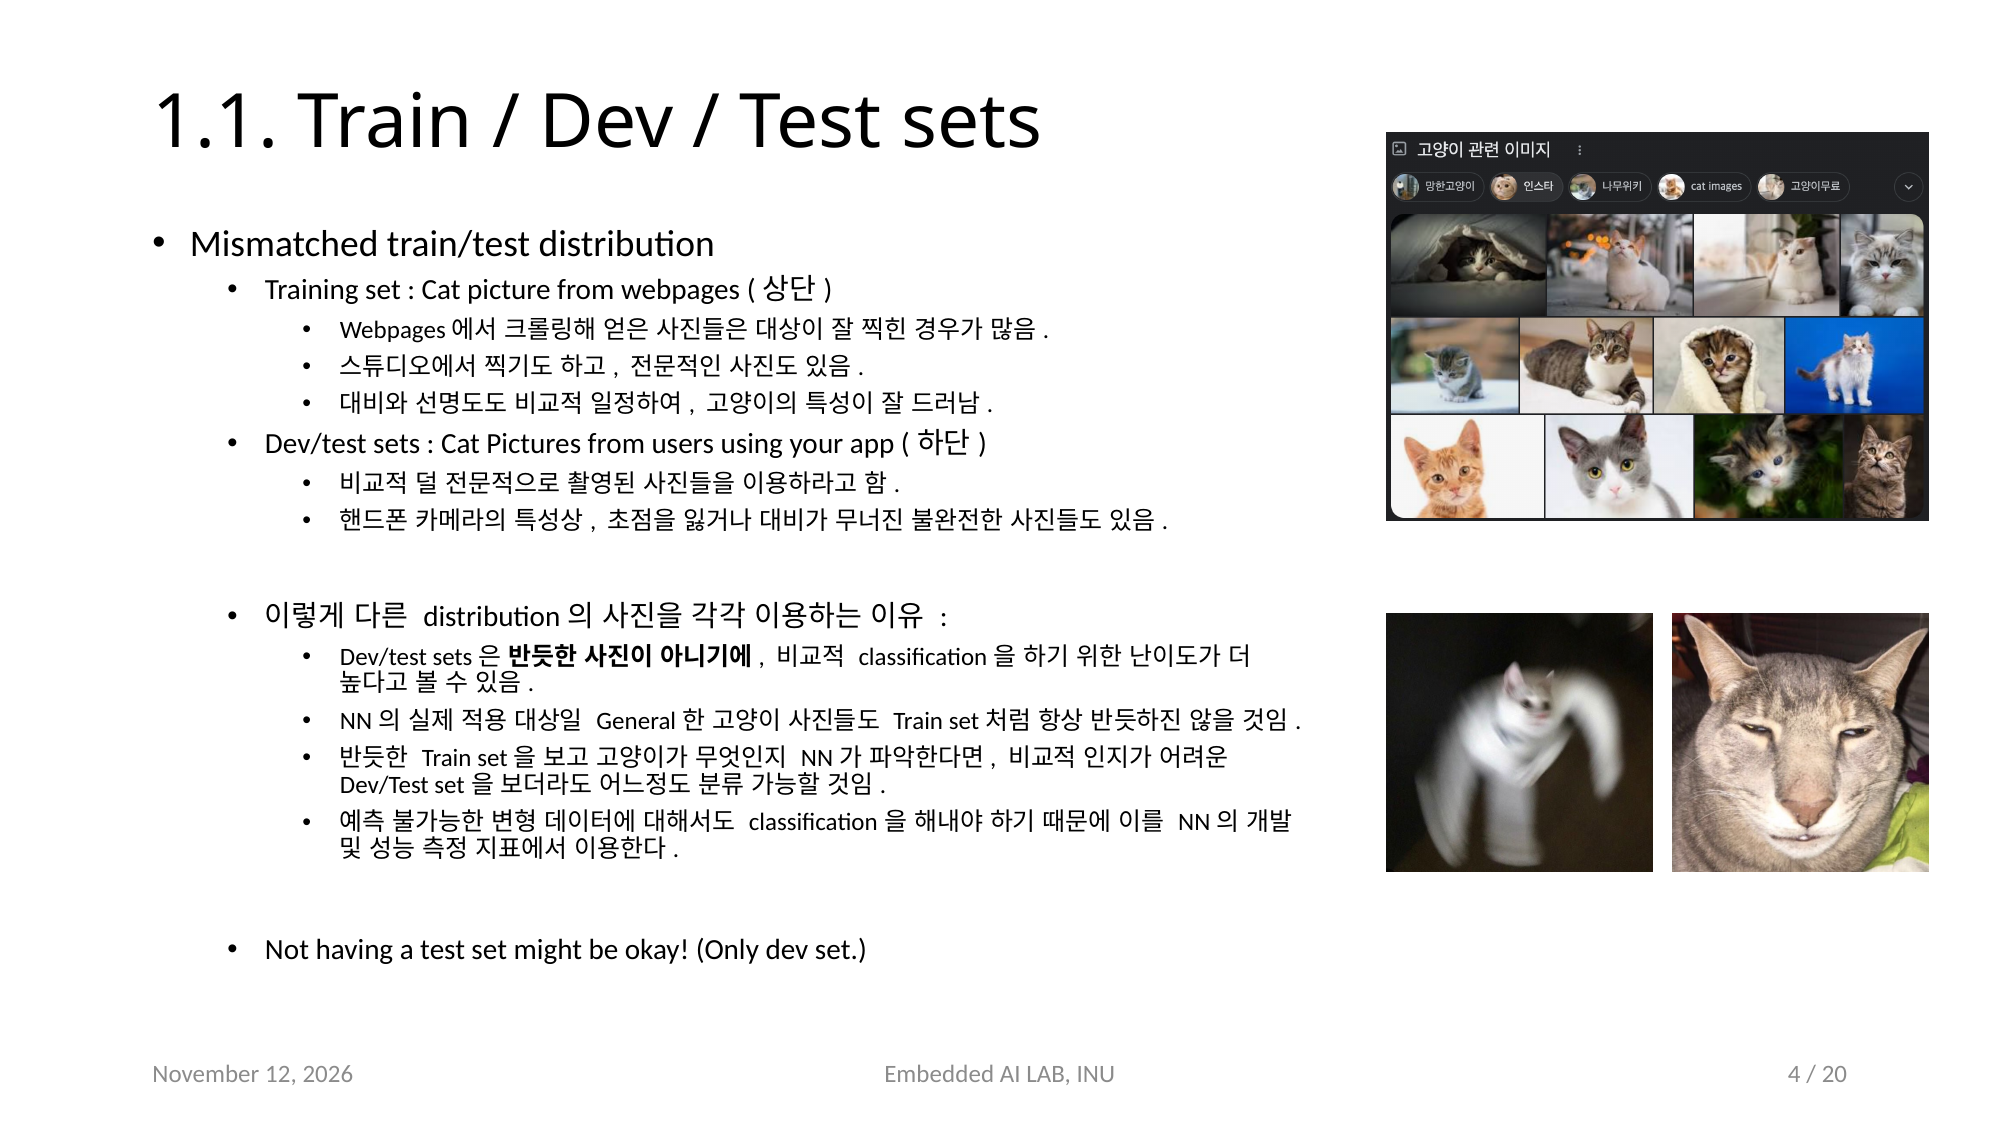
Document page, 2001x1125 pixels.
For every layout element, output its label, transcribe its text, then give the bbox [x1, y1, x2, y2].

list Mismatched train/test distribution Training set : Cat picture from webpages (상단) Webpages에서 크롤링해 얻은 사진들은 대상이 잘 찍힌 경우가 많음. 스튜디오에서 찍기도 하고, 전문적인 사진도 있음. 대비와 선명도도 비교적 일정하여, 고양이의 특성이 잘 드러남. Dev/test sets : Cat Pictures from users using your app (하단) 비교적 덜 전문적으로 촬영된 사진들을 이용하라고 함. 핸드폰 카메라의 특성상, 초점을 잃거나 대비가 무너진 불완전한 사진들도 있음. 이렇게 다른 distribution의 사진을 각각 이용하는 이유 : Dev/test sets은 반듯한 사진이 아니기에, 비교적 classification을 하기 위한 난이도가 더 높다고 볼 수 있음. NN의 실제 적용 대상일 General한 고양이 사진들도 Train set처럼 항상 반듯하진 않을 것임. 반듯한 Train set을 보고 고양이가 무엇인지 NN가 파악한다면, 비교적 인지가 어려운 Dev/Test set을 보더라도 어느정도 분류 가능할 것임. 예측 불가능한 변형 데이터에 대해서도 classification을 해내야 하기 때문에 이를 NN의 개발 및 성능 측정 지표에서 이용한다. Not having a test set might be okay! (Only dev set.) [137, 216, 1338, 1014]
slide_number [137, 1042, 588, 1103]
picture [1672, 613, 1929, 872]
slide_number 4 / 20 [1412, 1042, 1863, 1103]
footer Embedded AI LAB, INU [662, 1042, 1338, 1103]
title 1.1. Train / Dev / Test sets [137, 59, 1863, 187]
picture [1386, 132, 1929, 521]
picture [1386, 613, 1653, 872]
